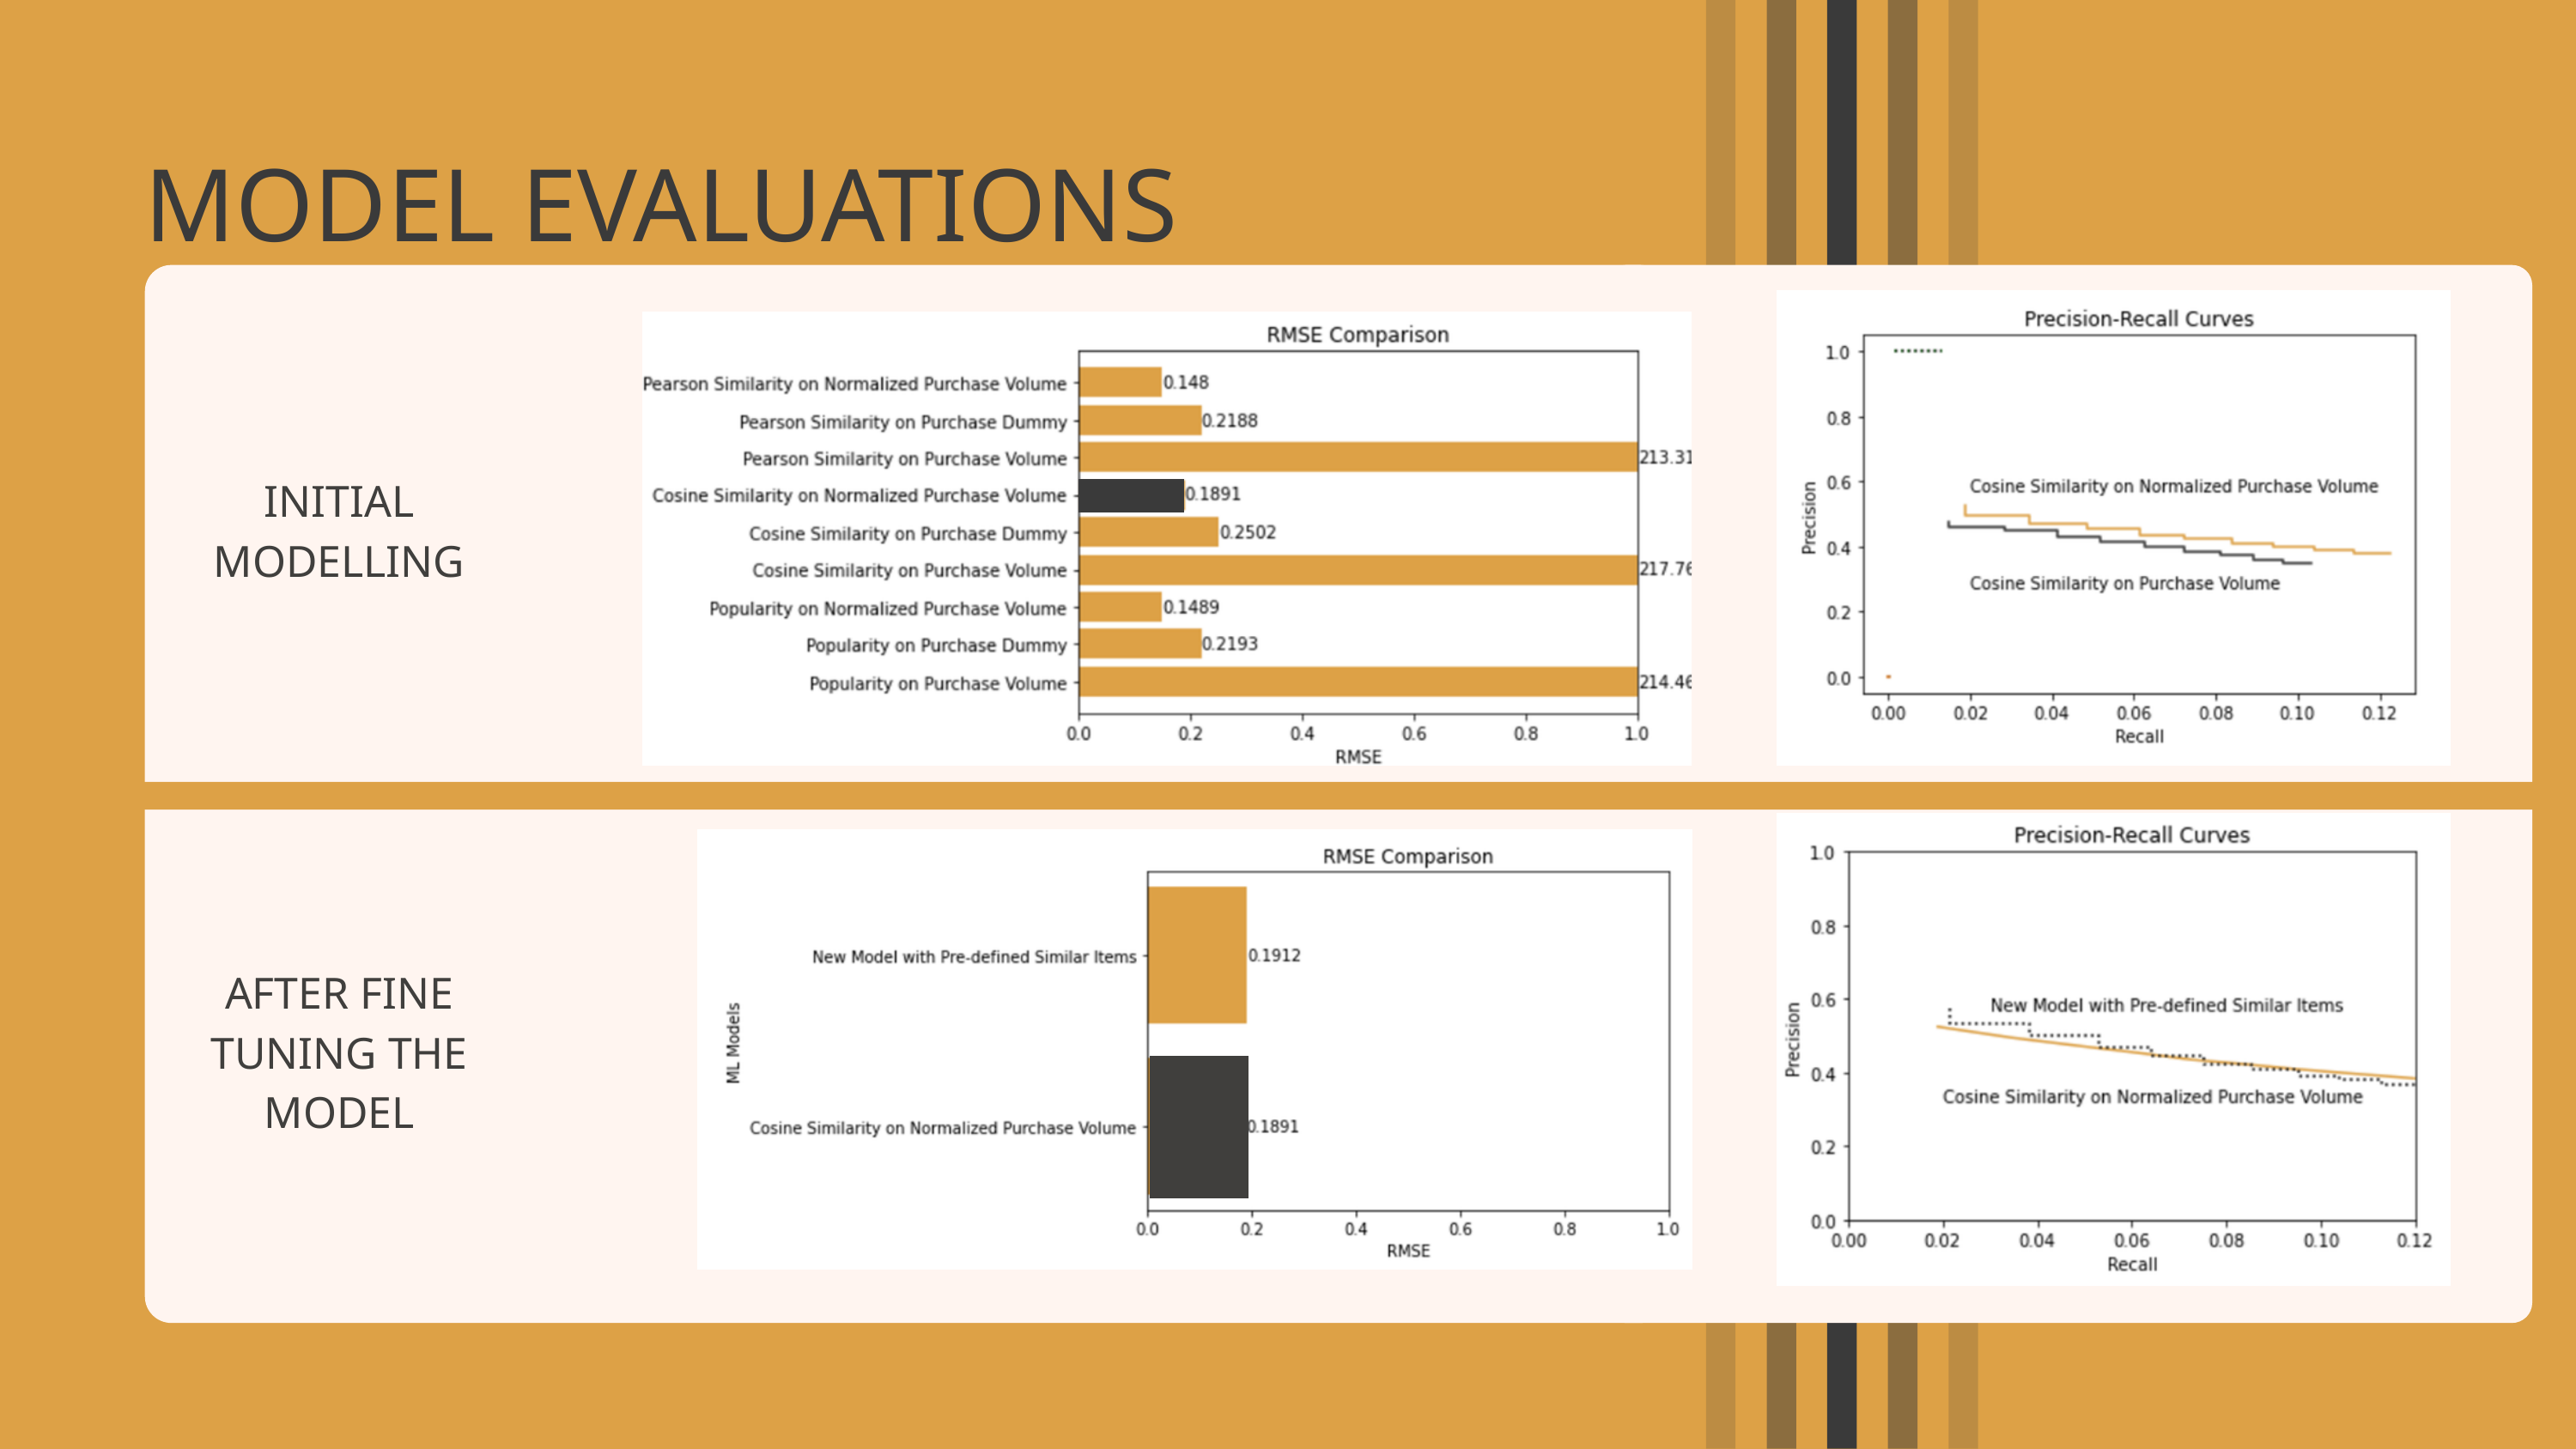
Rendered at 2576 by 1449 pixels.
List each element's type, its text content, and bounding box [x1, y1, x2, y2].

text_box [1705, 0, 1978, 264]
picture [641, 311, 1692, 681]
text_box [1078, 479, 1185, 512]
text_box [1605, 917, 2533, 1324]
picture [696, 907, 1692, 1270]
text_box MODEL EVALUATIONS [144, 151, 1640, 262]
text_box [1705, 1331, 1978, 1449]
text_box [1605, 264, 2533, 681]
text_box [144, 264, 1605, 681]
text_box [1149, 1055, 1249, 1199]
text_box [144, 917, 1601, 1324]
picture [1776, 907, 2451, 1287]
picture [1776, 290, 2451, 681]
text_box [64, 681, 2559, 907]
